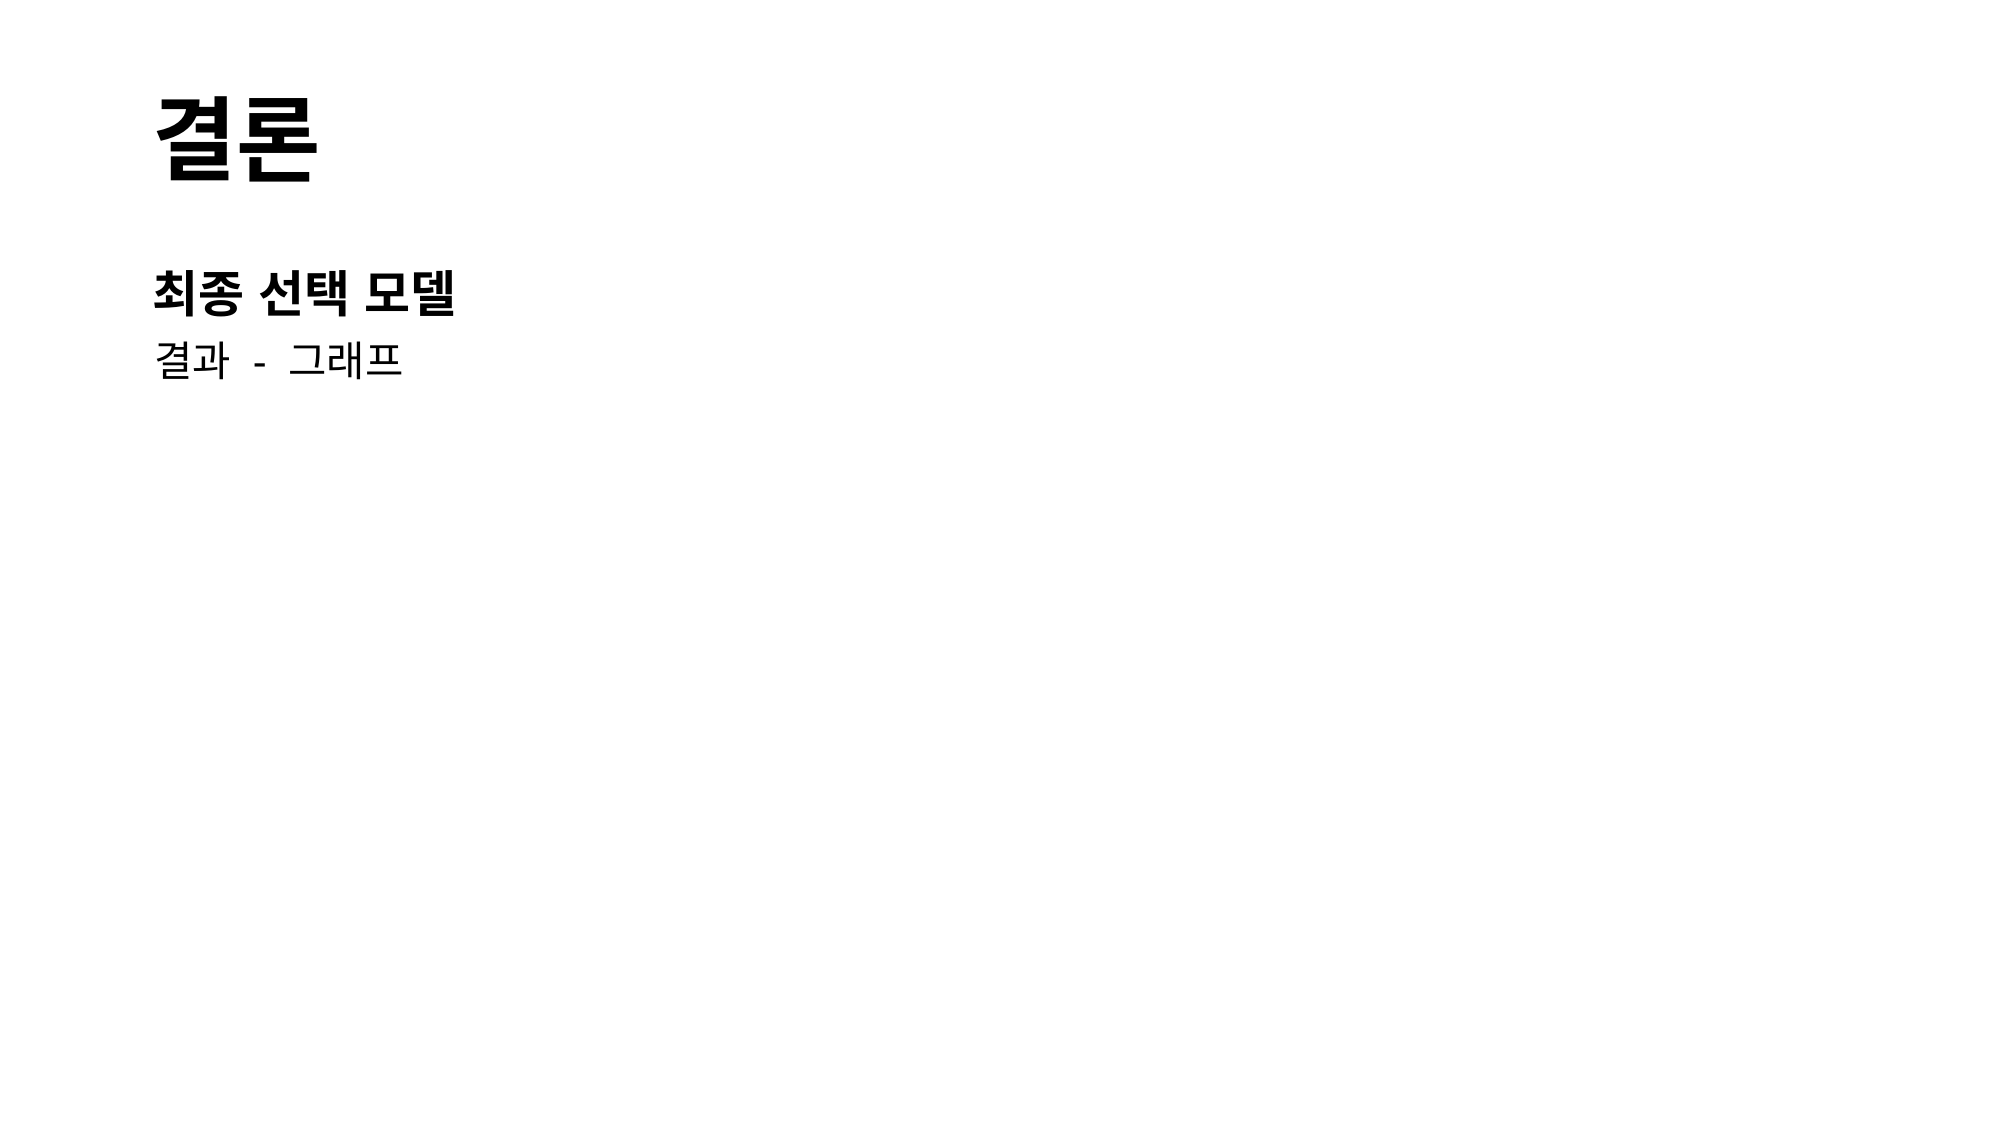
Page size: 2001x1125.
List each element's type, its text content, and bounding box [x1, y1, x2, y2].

list 결과 - 그래프 [139, 333, 1863, 1016]
title 결론 [137, 59, 1863, 227]
list 최종 선택 모델 [137, 233, 1863, 332]
